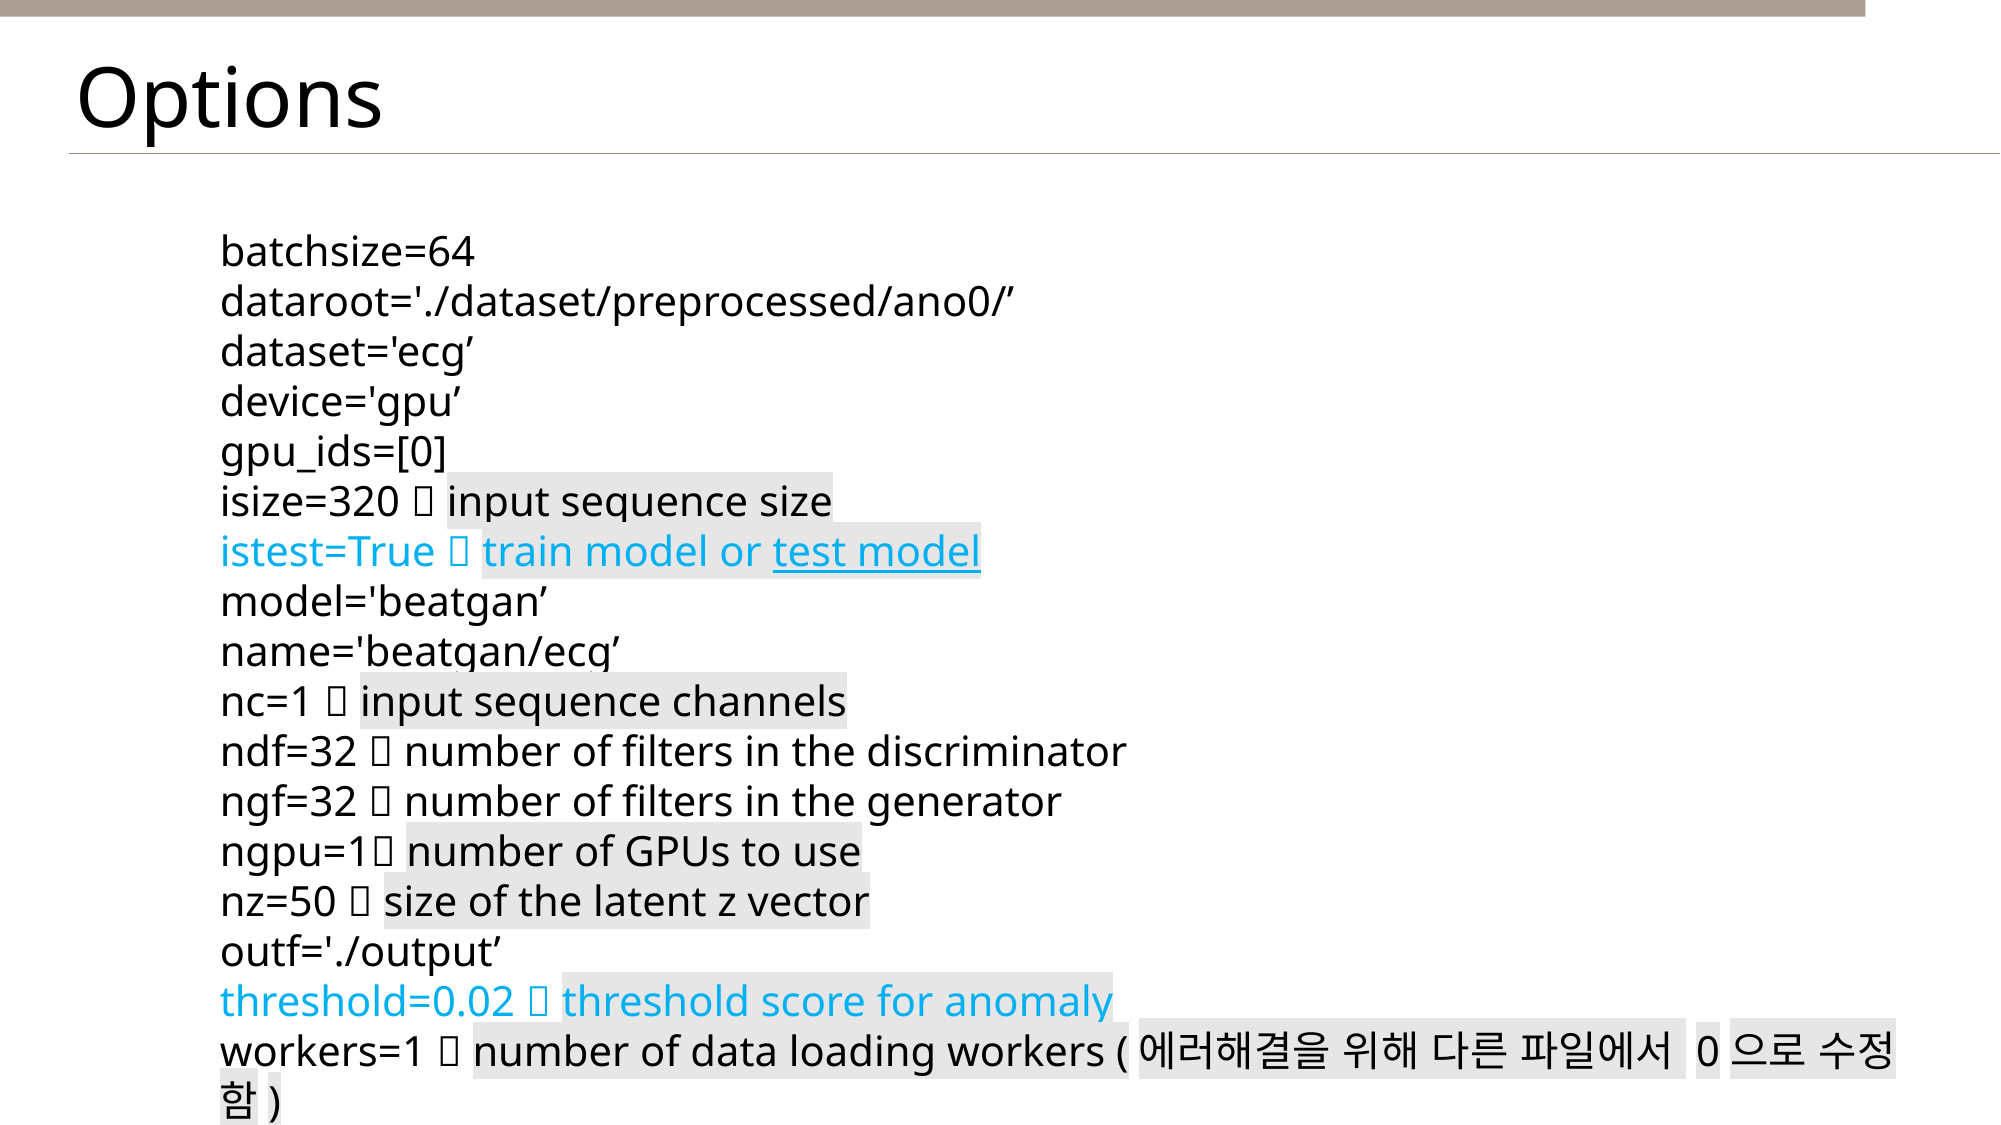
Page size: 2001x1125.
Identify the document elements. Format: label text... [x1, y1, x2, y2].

text_box batchsize=64 dataroot='./dataset/preprocessed/ano0/’ dataset='ecg’ device='gpu’ gpu_ids=[0] isize=320  input sequence size istest=True  train model or test model model='beatgan’ name='beatgan/ecg’ nc=1  input sequence channels ndf=32  number of filters in the discriminator ngf=32  number of filters in the generator ngpu=1 number of GPUs to use nz=50  size of the latent z vector outf='./output’ threshold=0.02  threshold score for anomaly workers=1  number of data loading workers (에러해결을 위해 다른 파일에서 0으로 수정함) [205, 217, 1954, 1125]
text_box [0, 0, 1866, 18]
text_box Options [60, 37, 400, 152]
